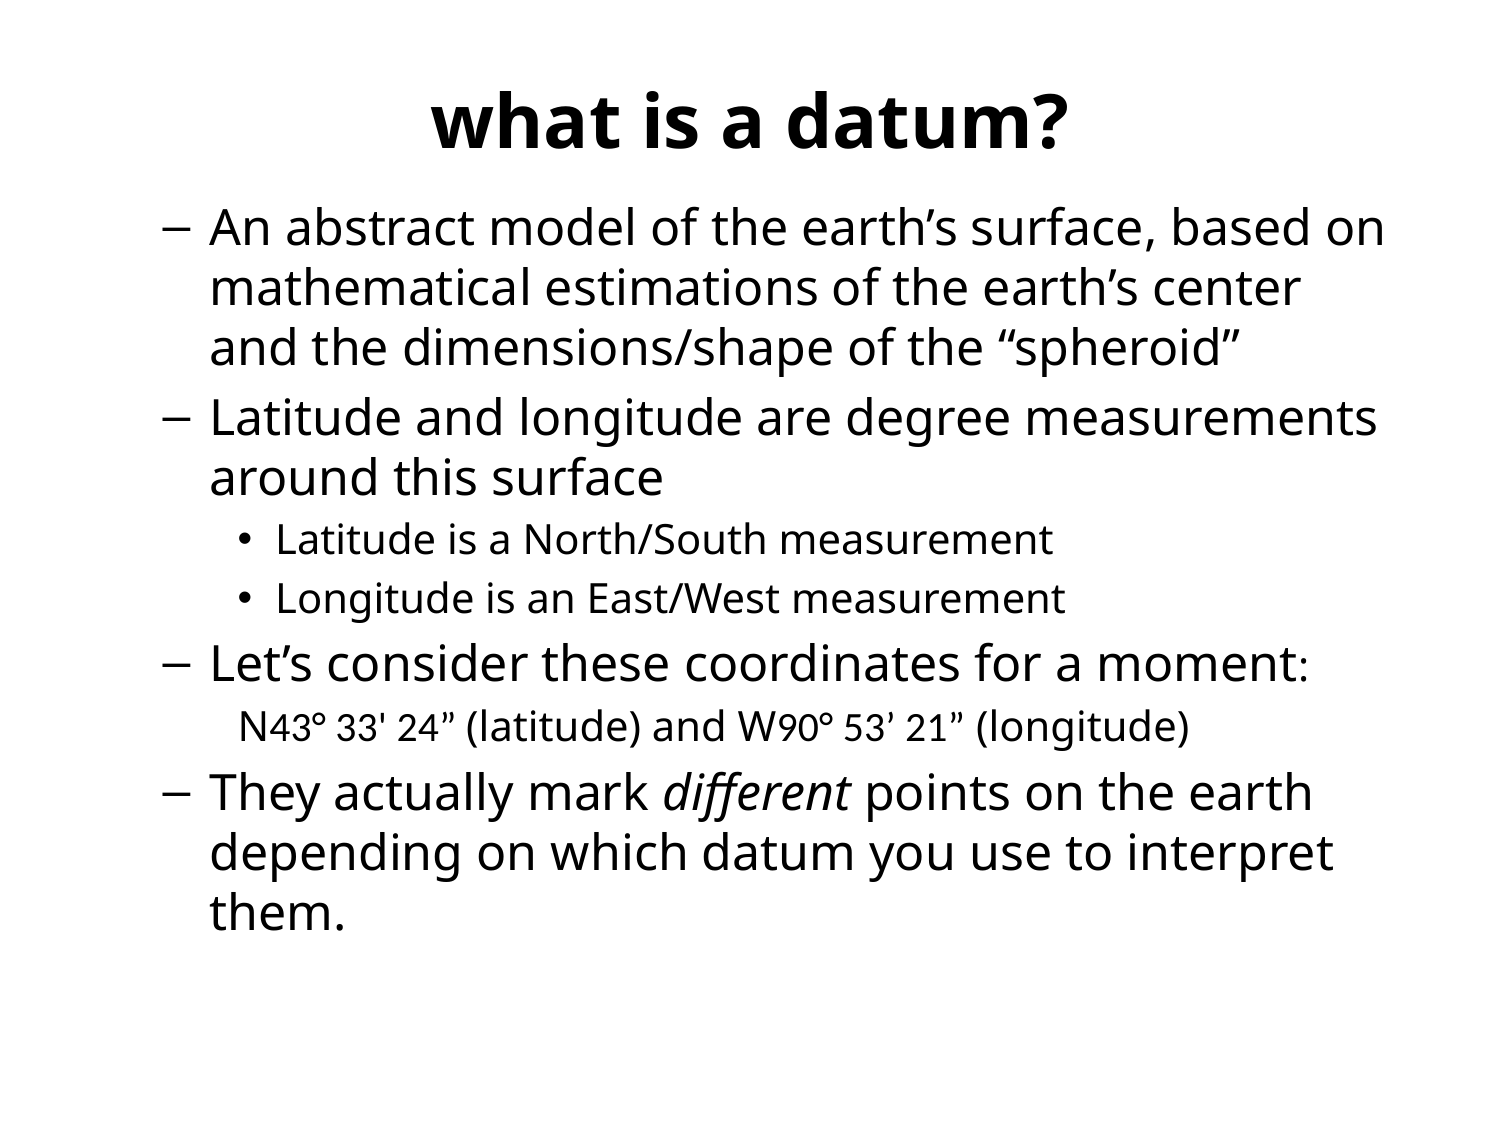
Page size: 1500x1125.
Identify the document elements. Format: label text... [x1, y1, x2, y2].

text_box what is a datum? [74, 24, 1425, 213]
text_box An abstract model of the earth’s surface, based on mathematical estimations of the earth’s center and the dimensions/shape of the “spheroid” Latitude and longitude are degree measurements around this surface Latitude is a North/South measurement Longitude is an East/West measurement Let’s consider these coordinates for a moment: N43° 33' 24” (latitude) and W90° 53’ 21” (longitude) They actually mark different points on the earth depending on which datum you use to interpret them. [87, 213, 1413, 1111]
